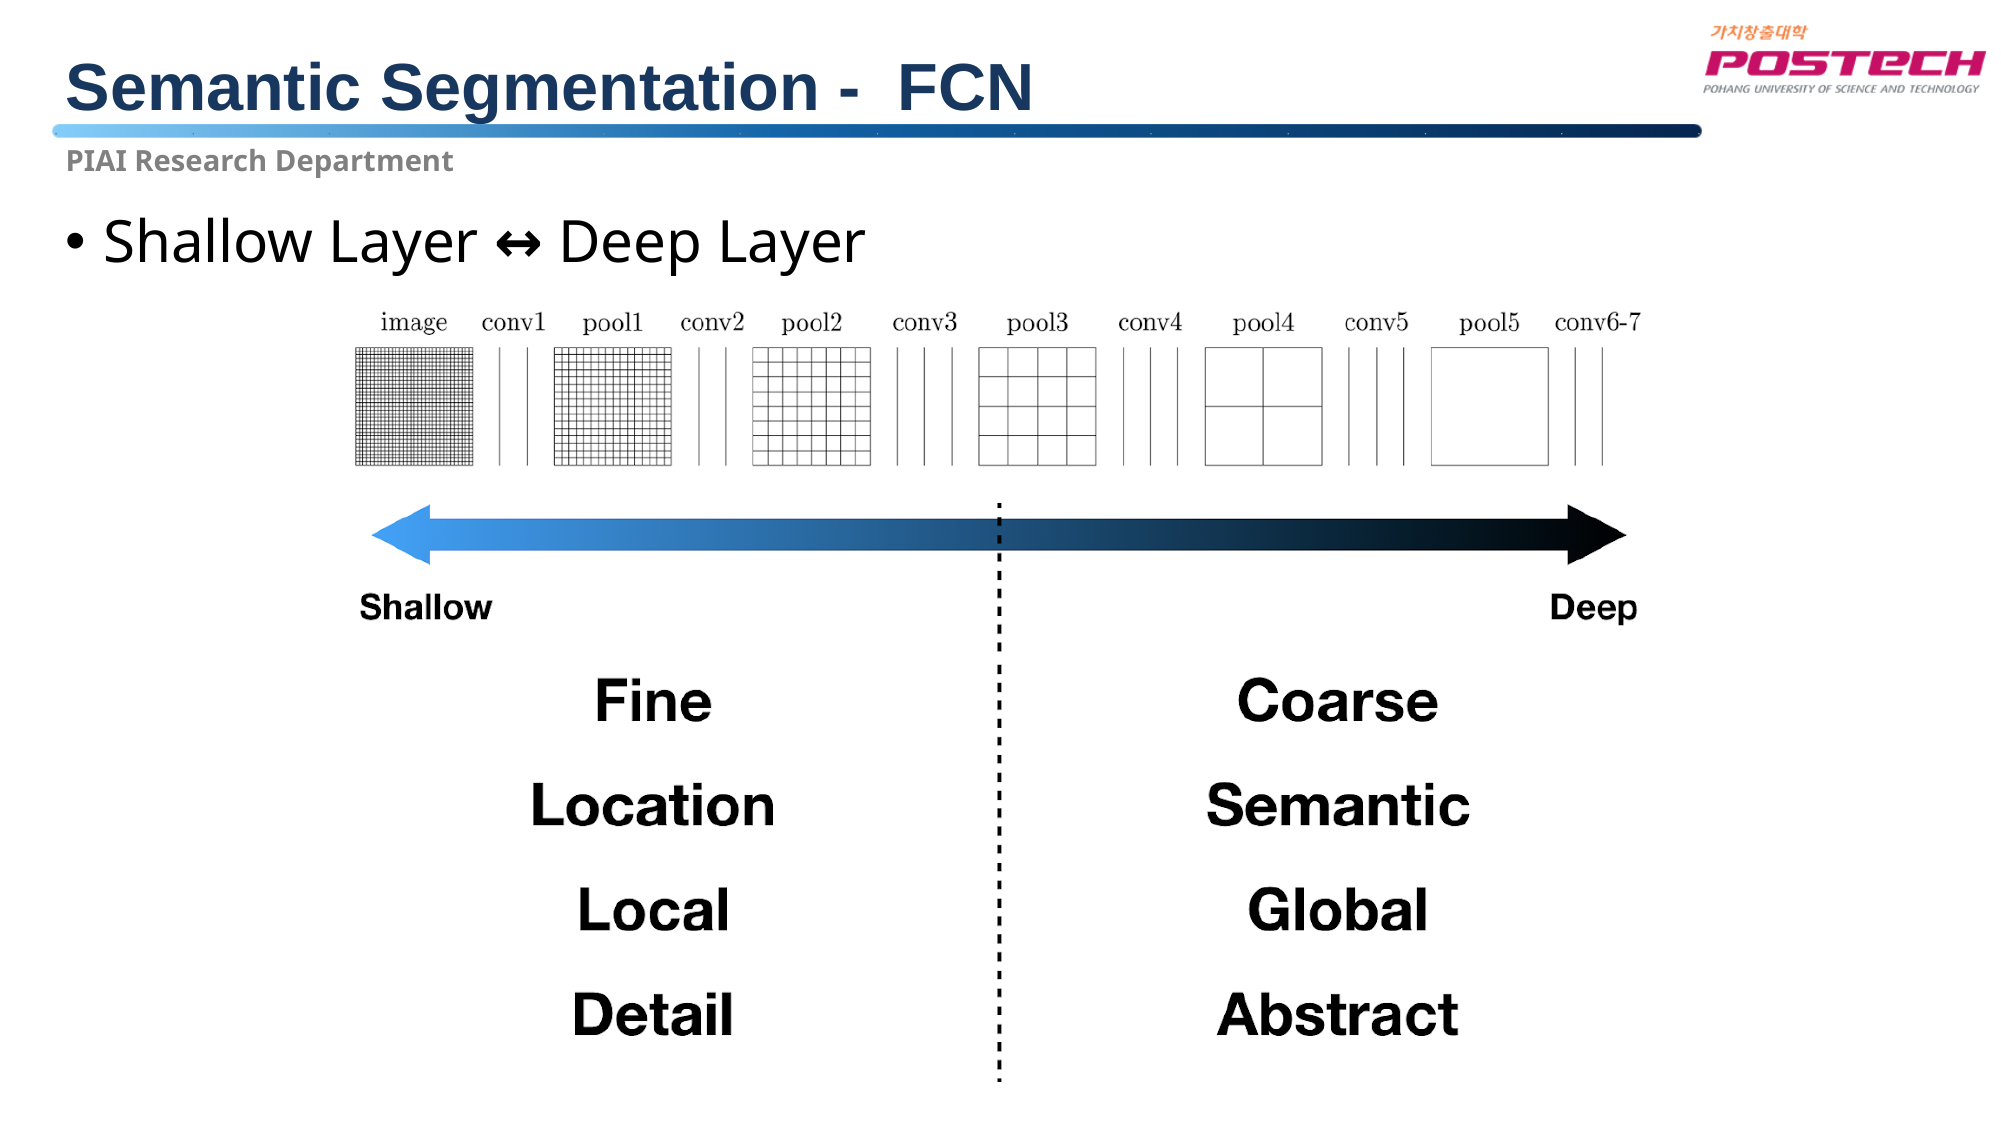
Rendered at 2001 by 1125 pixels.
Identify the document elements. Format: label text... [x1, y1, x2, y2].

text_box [337, 298, 1661, 1082]
text_box Shallow Layer ↔ Deep Layer [50, 205, 1948, 1089]
text_box Semantic Segmentation - FCN [50, 36, 1737, 132]
picture [1703, 25, 1986, 93]
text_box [50, 123, 1704, 186]
